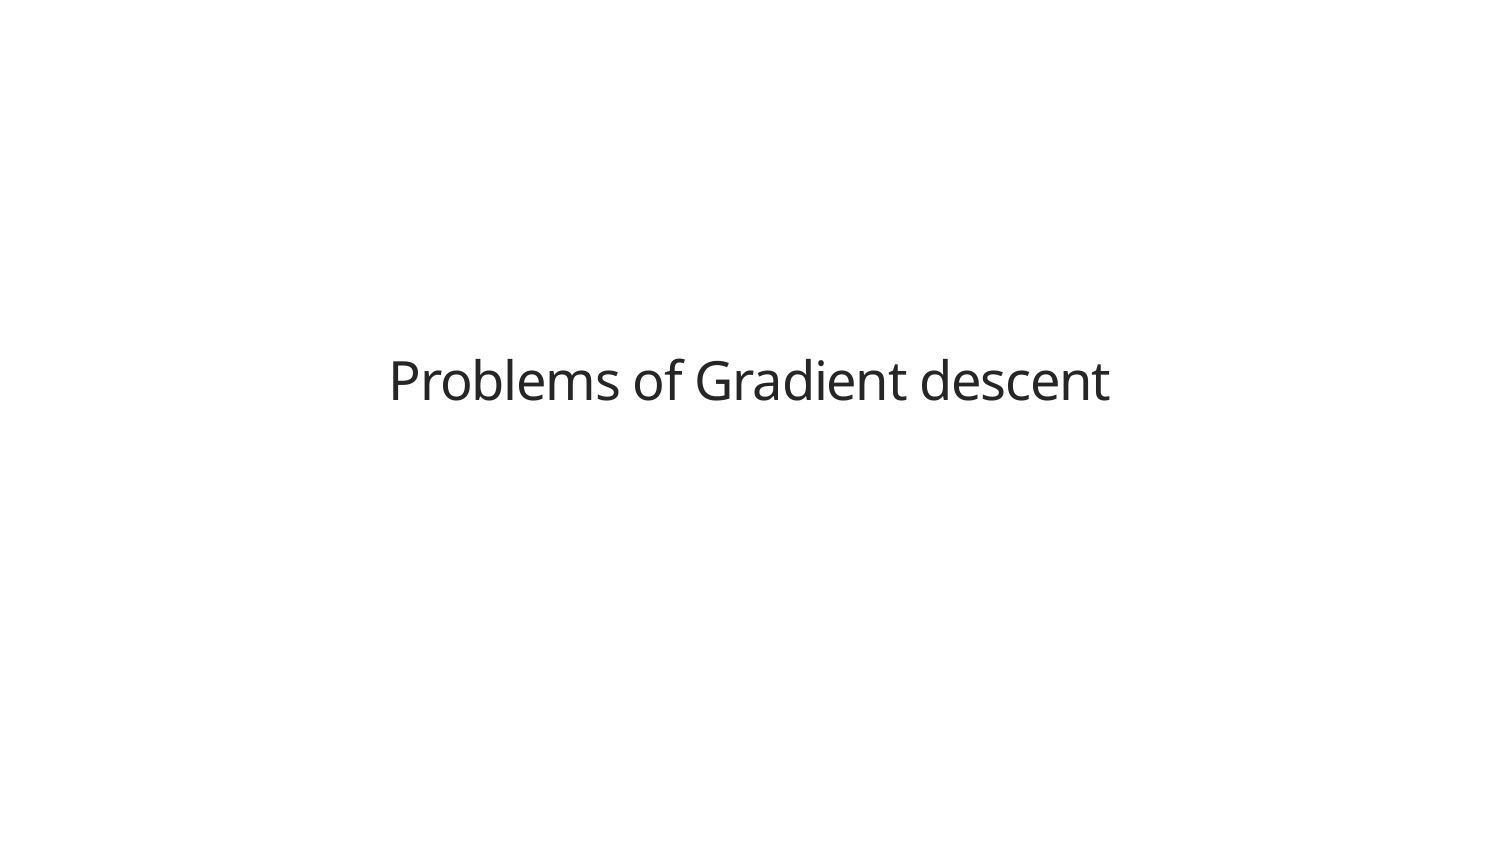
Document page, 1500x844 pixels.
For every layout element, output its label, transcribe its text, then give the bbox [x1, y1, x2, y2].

list Problems of Gradient descent [282, 339, 1218, 540]
